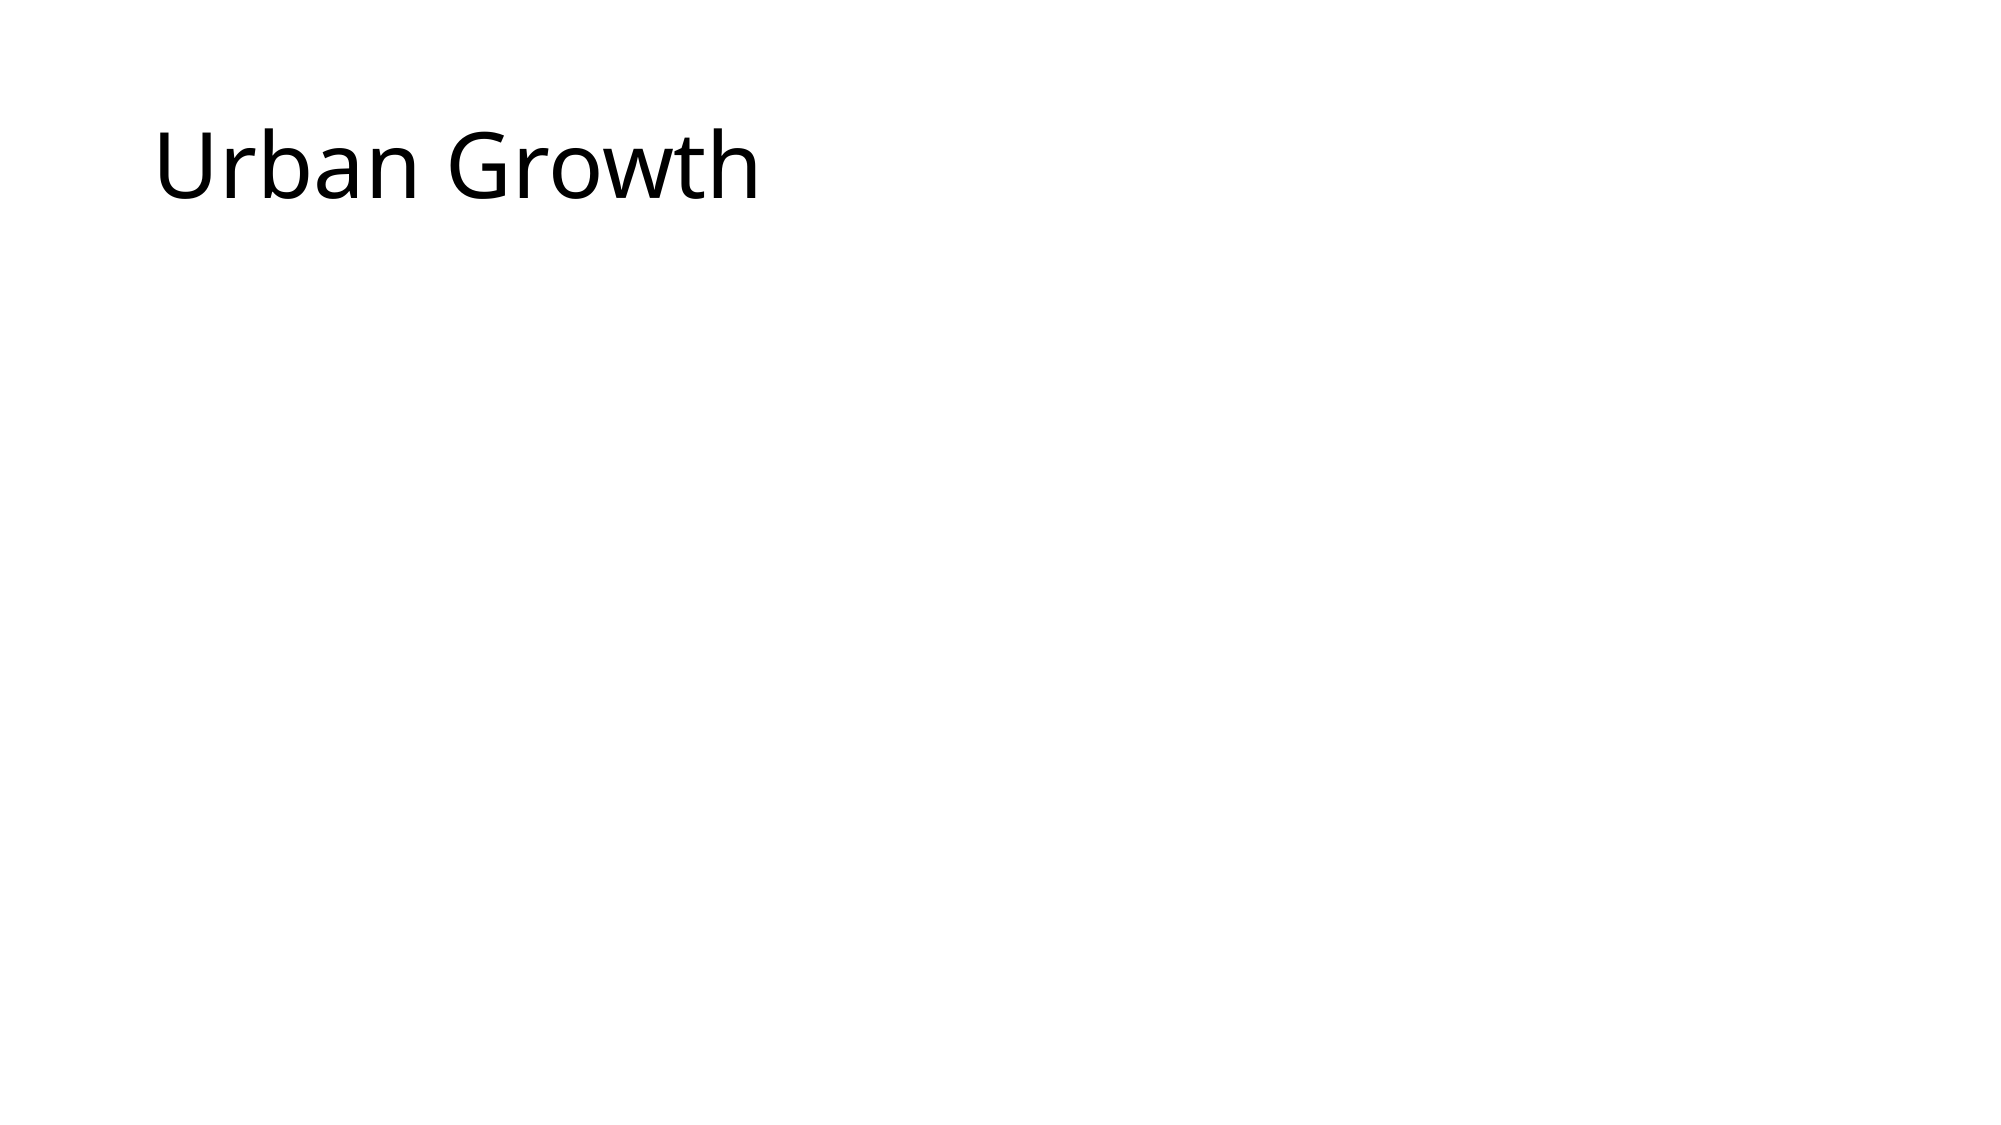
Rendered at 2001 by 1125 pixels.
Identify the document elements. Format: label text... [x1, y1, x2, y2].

title Urban Growth [137, 59, 1863, 278]
